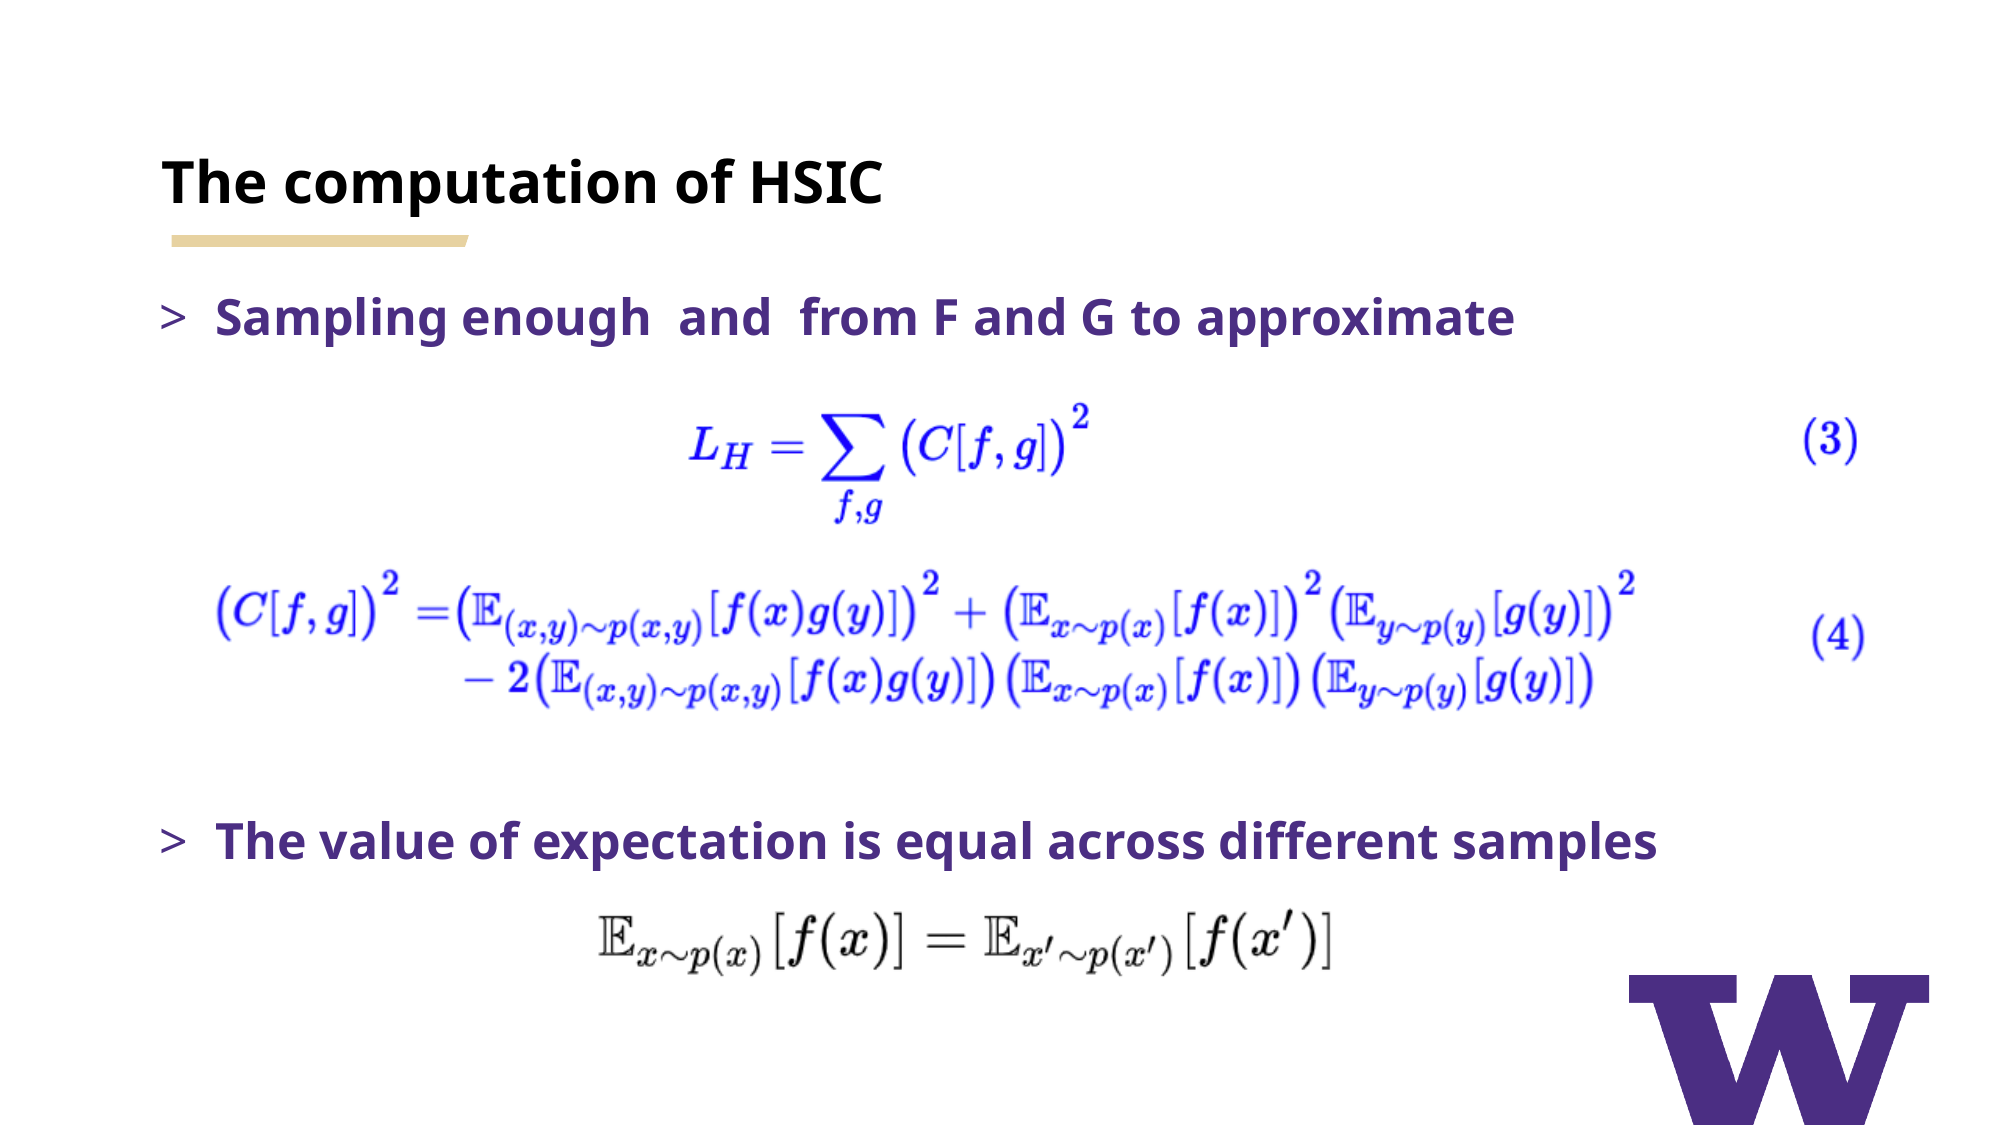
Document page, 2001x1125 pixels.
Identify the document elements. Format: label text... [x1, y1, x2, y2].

picture [171, 235, 469, 247]
picture [196, 372, 1885, 741]
picture [590, 899, 1338, 981]
picture [1629, 975, 1930, 1125]
title The computation of HSIC [146, 60, 1937, 224]
